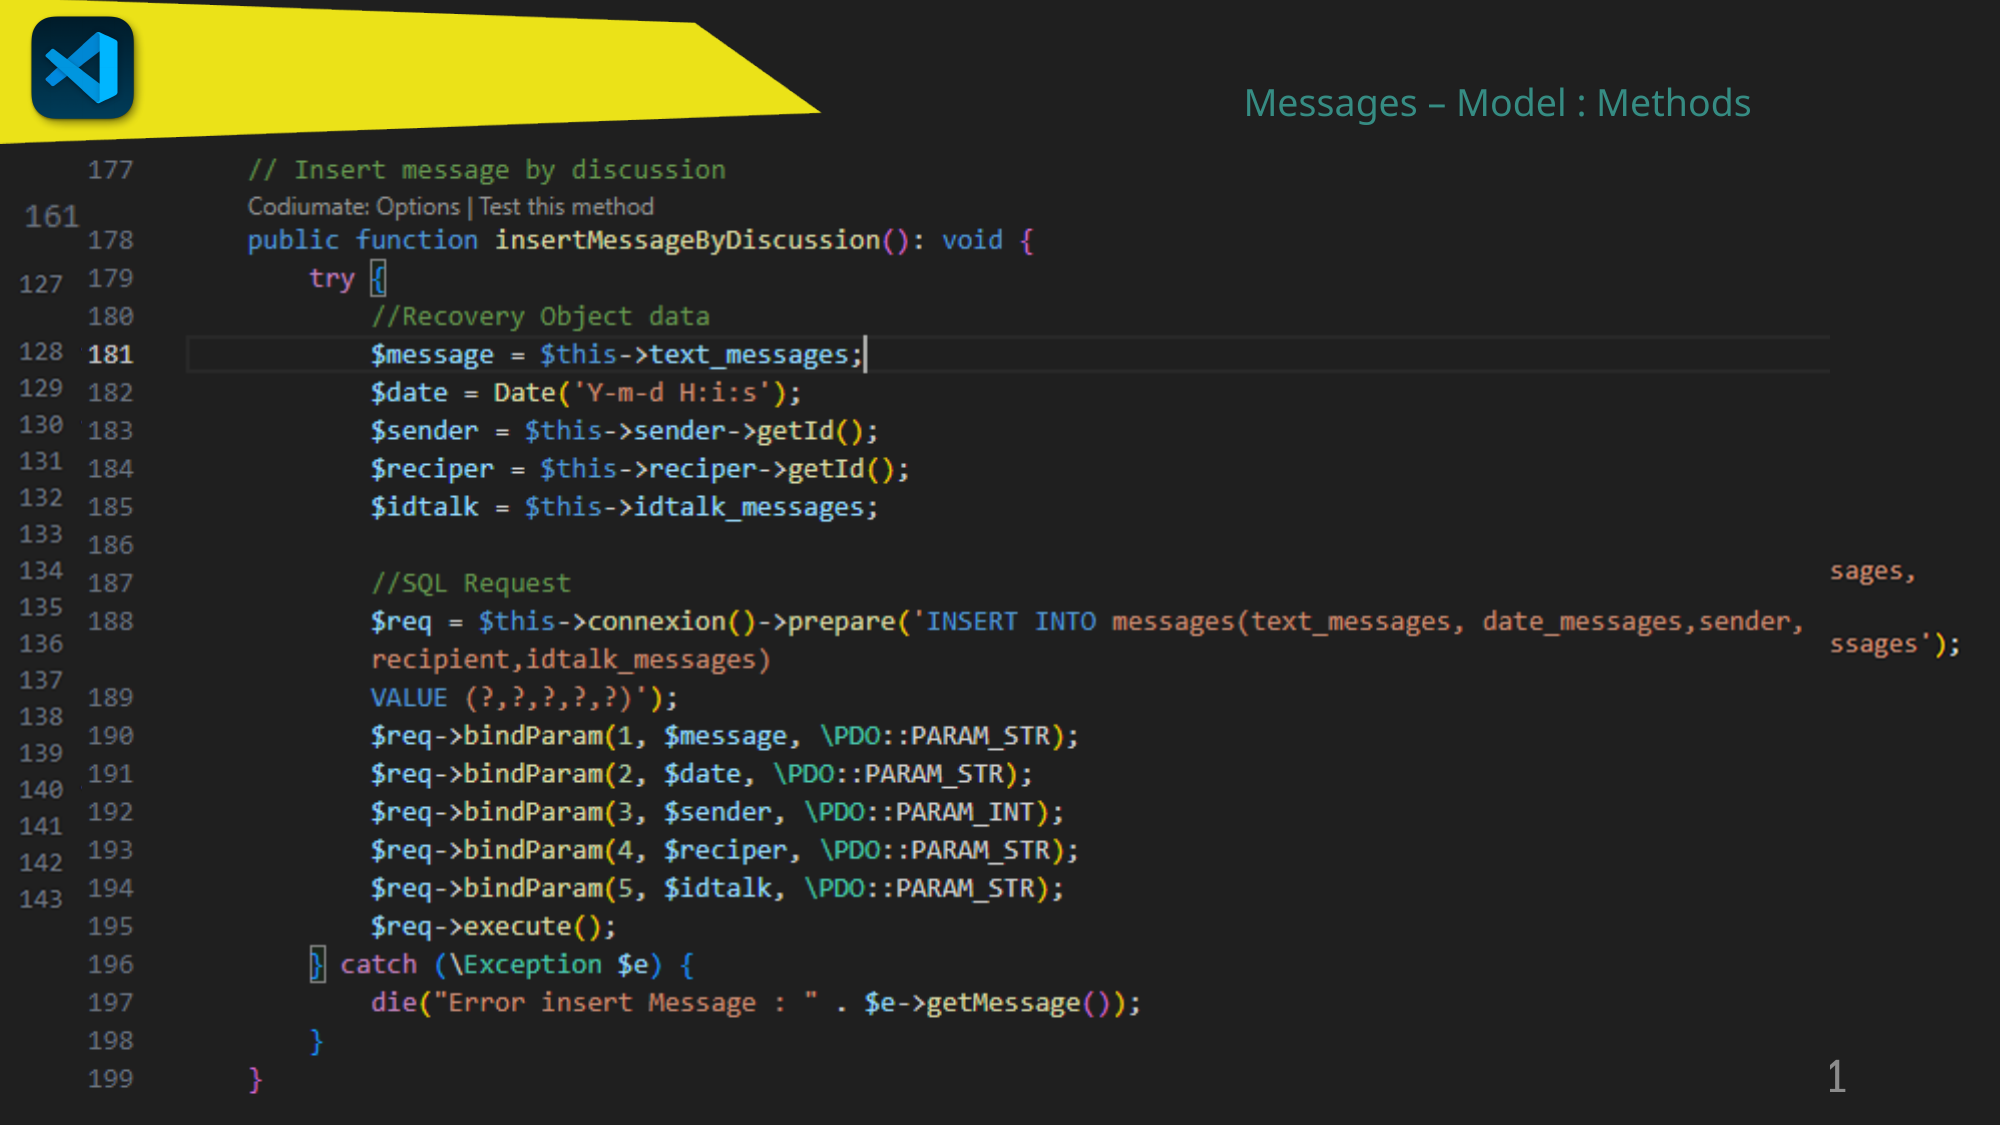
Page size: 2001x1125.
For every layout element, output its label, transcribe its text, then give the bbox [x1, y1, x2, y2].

slide_number 31 [1412, 1042, 1863, 1103]
text_box Messages – Model : Methods [1228, 71, 1768, 132]
picture [15, 151, 2000, 1100]
picture [0, 0, 822, 144]
